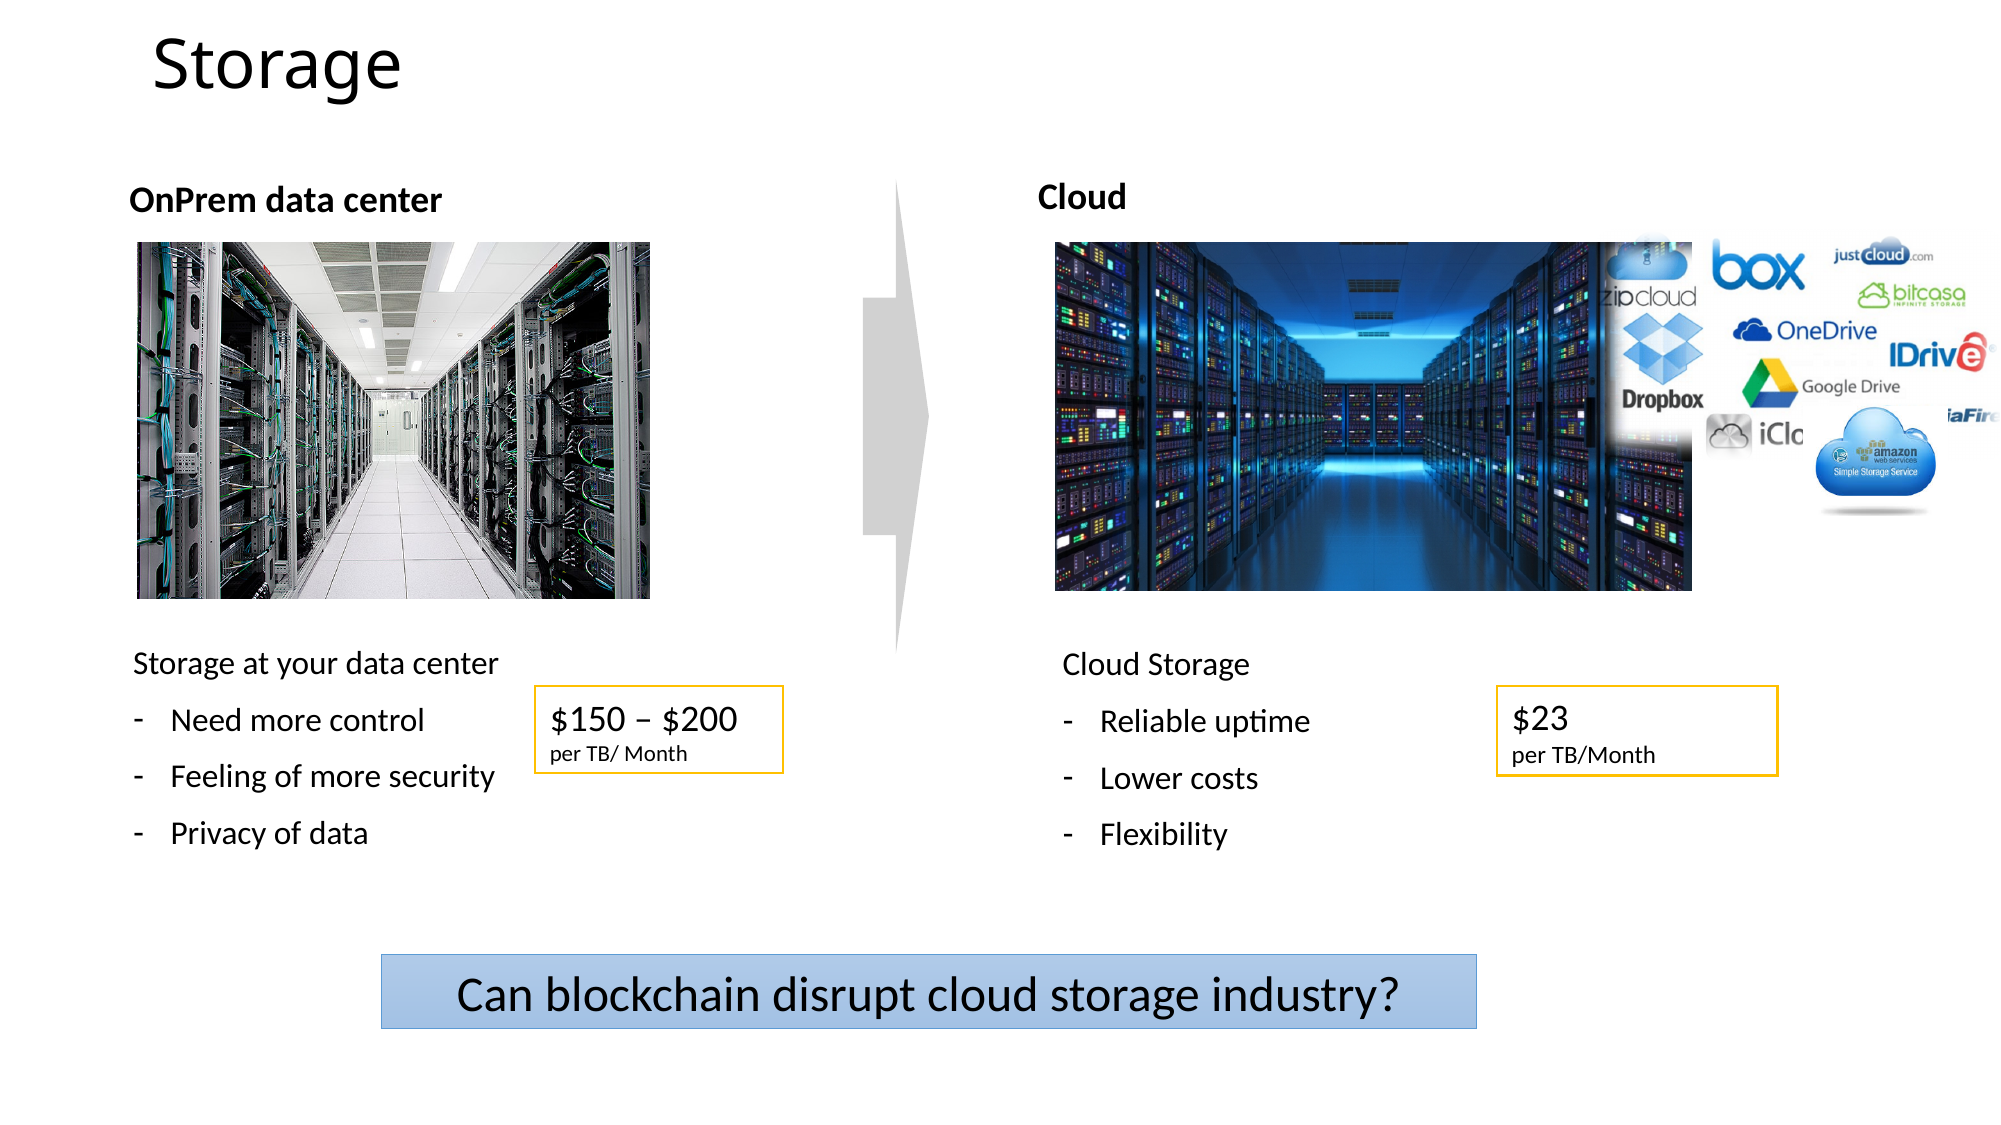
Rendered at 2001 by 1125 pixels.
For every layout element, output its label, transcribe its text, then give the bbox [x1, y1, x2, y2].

picture [1055, 228, 2000, 591]
text_box [862, 178, 929, 654]
text_box OnPrem data center [114, 167, 458, 228]
list Storage at your data center Need more control Feeling of more security Privacy of data [118, 638, 811, 901]
text_box Cloud Storage Reliable uptime Lower costs Flexibility [1047, 639, 1421, 872]
text_box $150 – $200 per TB/ Month [534, 685, 784, 774]
picture [137, 242, 650, 599]
text_box Cloud [1023, 164, 1143, 225]
text_box $23 per TB/Month [1496, 685, 1779, 777]
title Storage [137, 20, 1863, 112]
text_box Can blockchain disrupt cloud storage industry? [381, 954, 1477, 1029]
